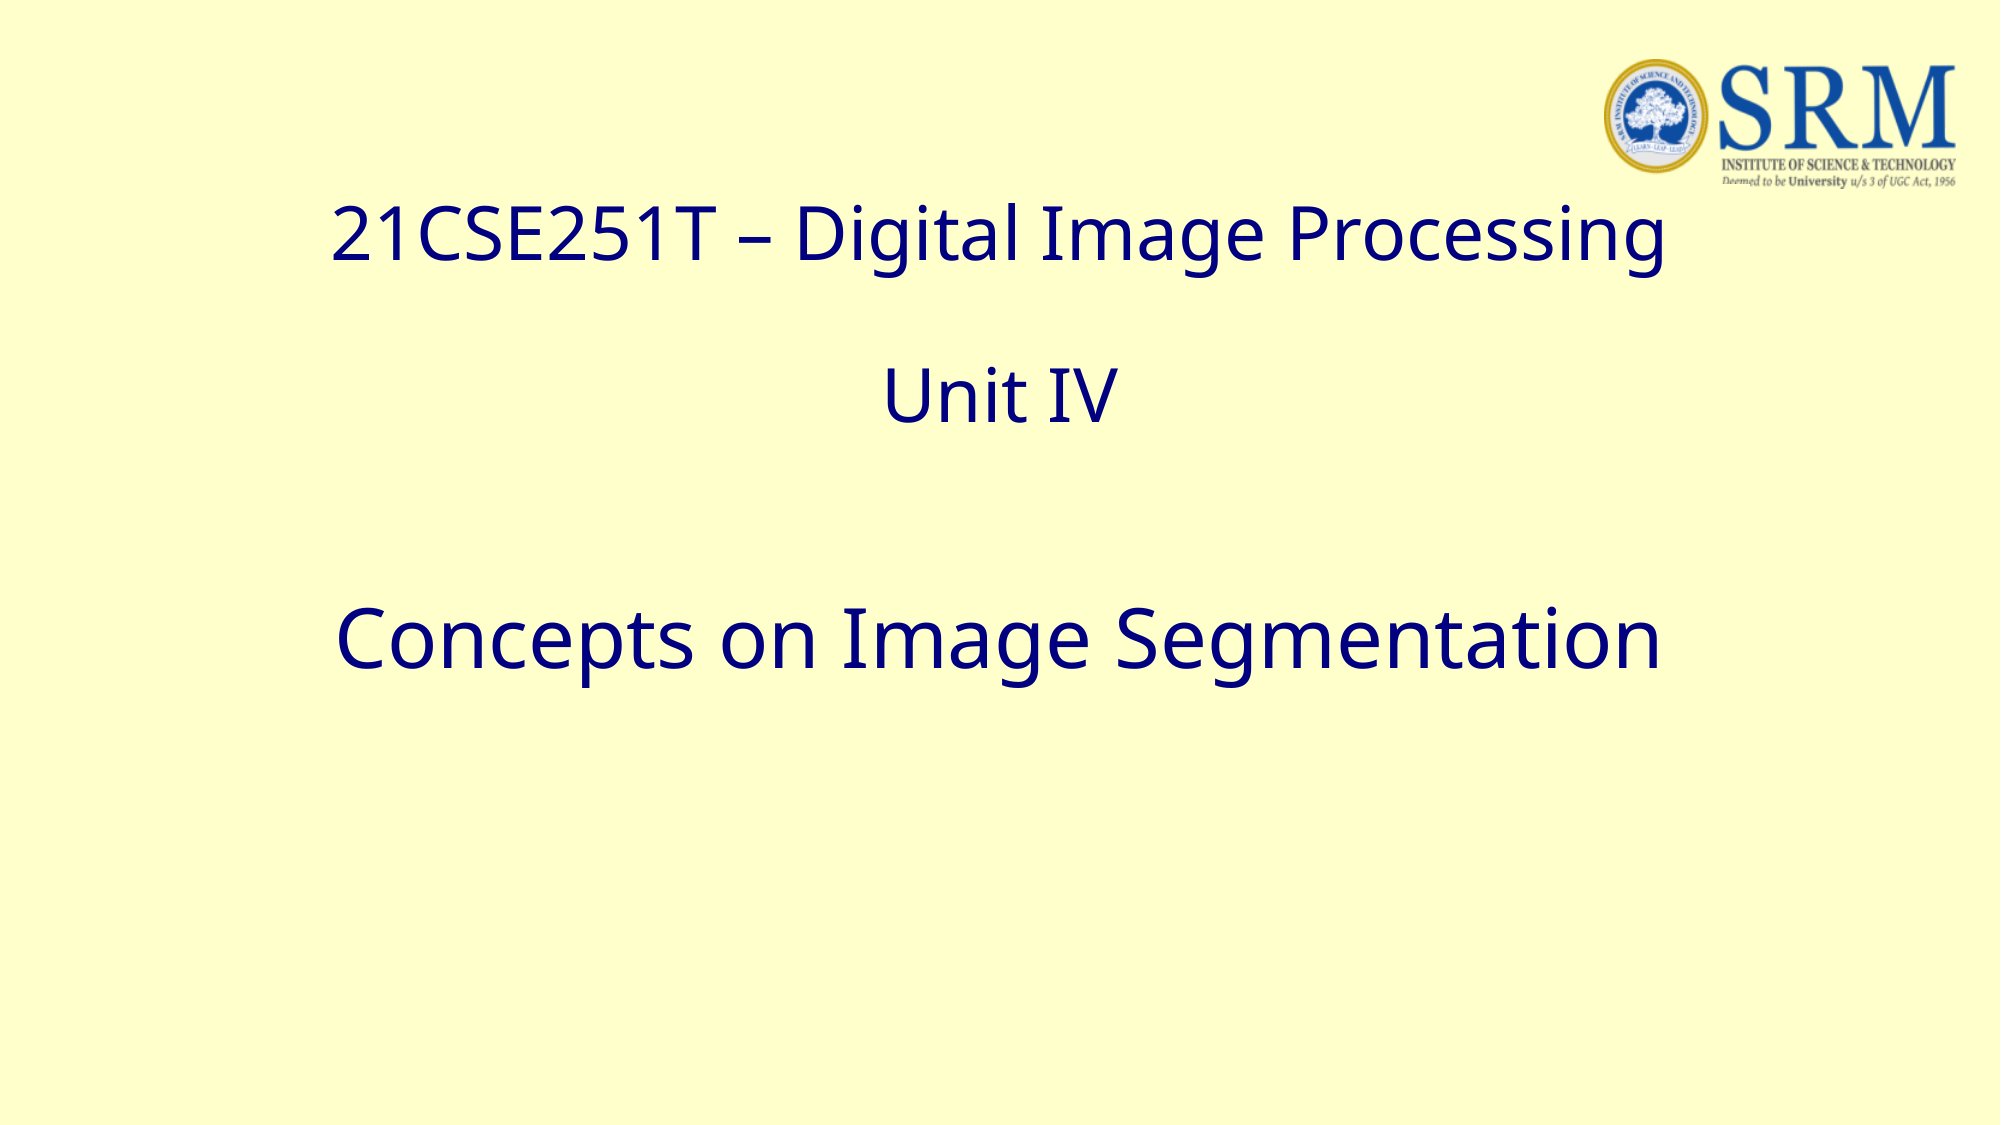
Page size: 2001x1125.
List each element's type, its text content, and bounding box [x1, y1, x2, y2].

title 21CSE251T – Digital Image Processing Unit IV [249, 184, 1750, 537]
picture [1604, 59, 1956, 189]
subtitle Concepts on Image Segmentation [249, 588, 1750, 863]
